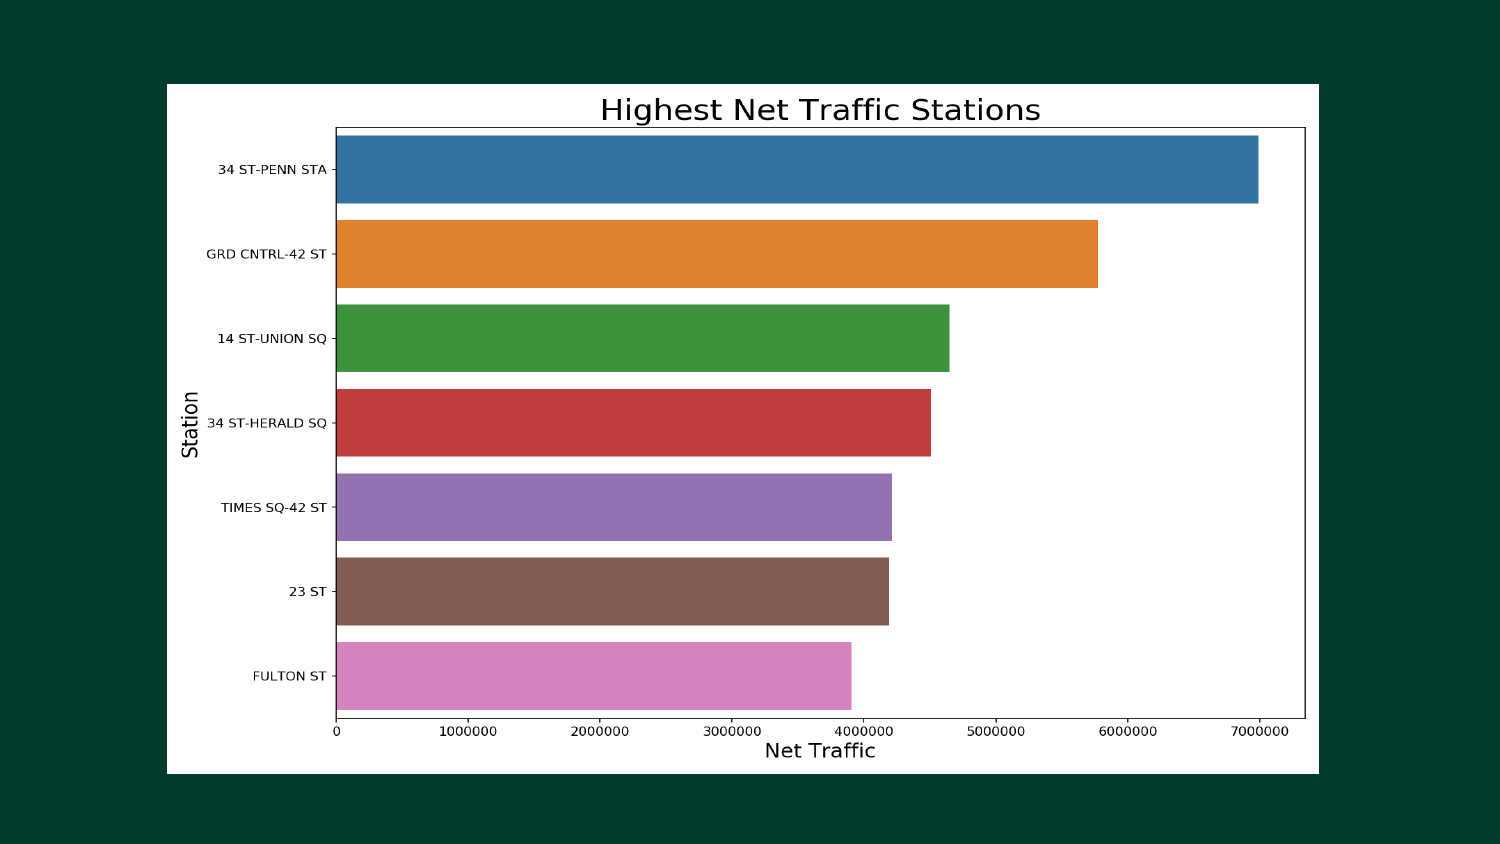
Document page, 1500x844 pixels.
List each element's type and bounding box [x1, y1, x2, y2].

picture [166, 84, 1319, 775]
